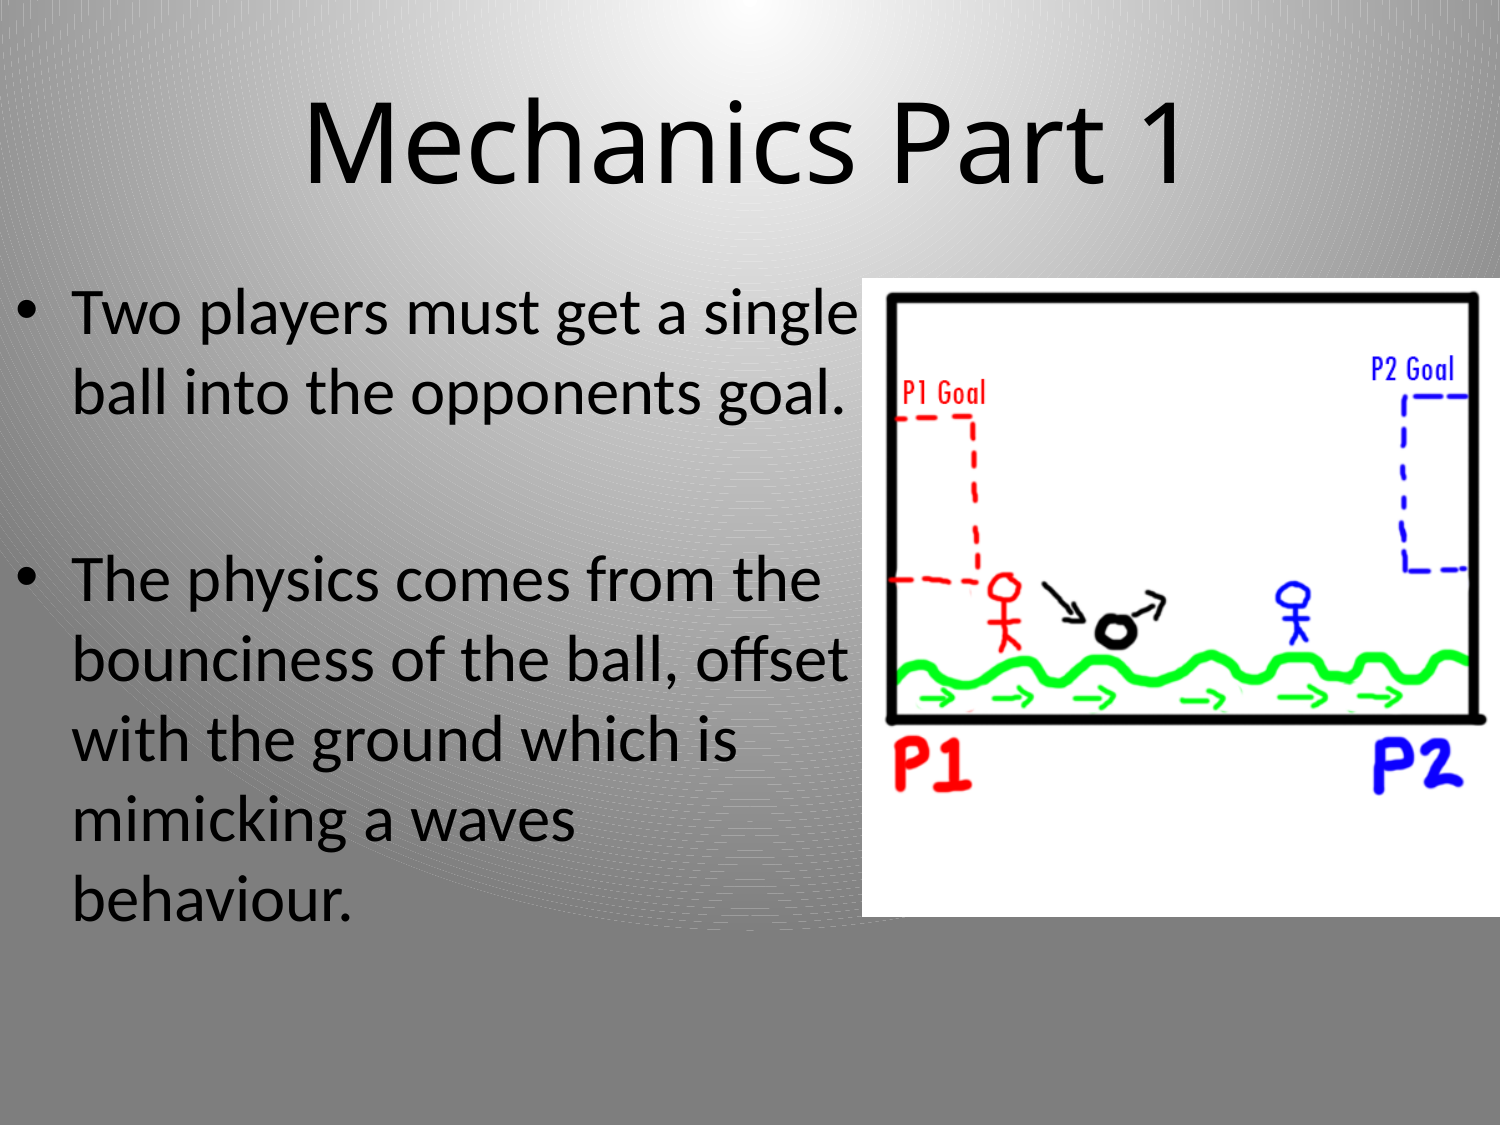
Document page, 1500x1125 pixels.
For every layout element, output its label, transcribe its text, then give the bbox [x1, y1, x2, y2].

picture [861, 278, 1500, 918]
title Mechanics Part 1 [75, 45, 1425, 233]
list Two players must get a single ball into the opponents goal. The physics comes from the bounciness of the ball, offset with the ground which is mimicking a waves behaviour. [0, 260, 888, 1123]
